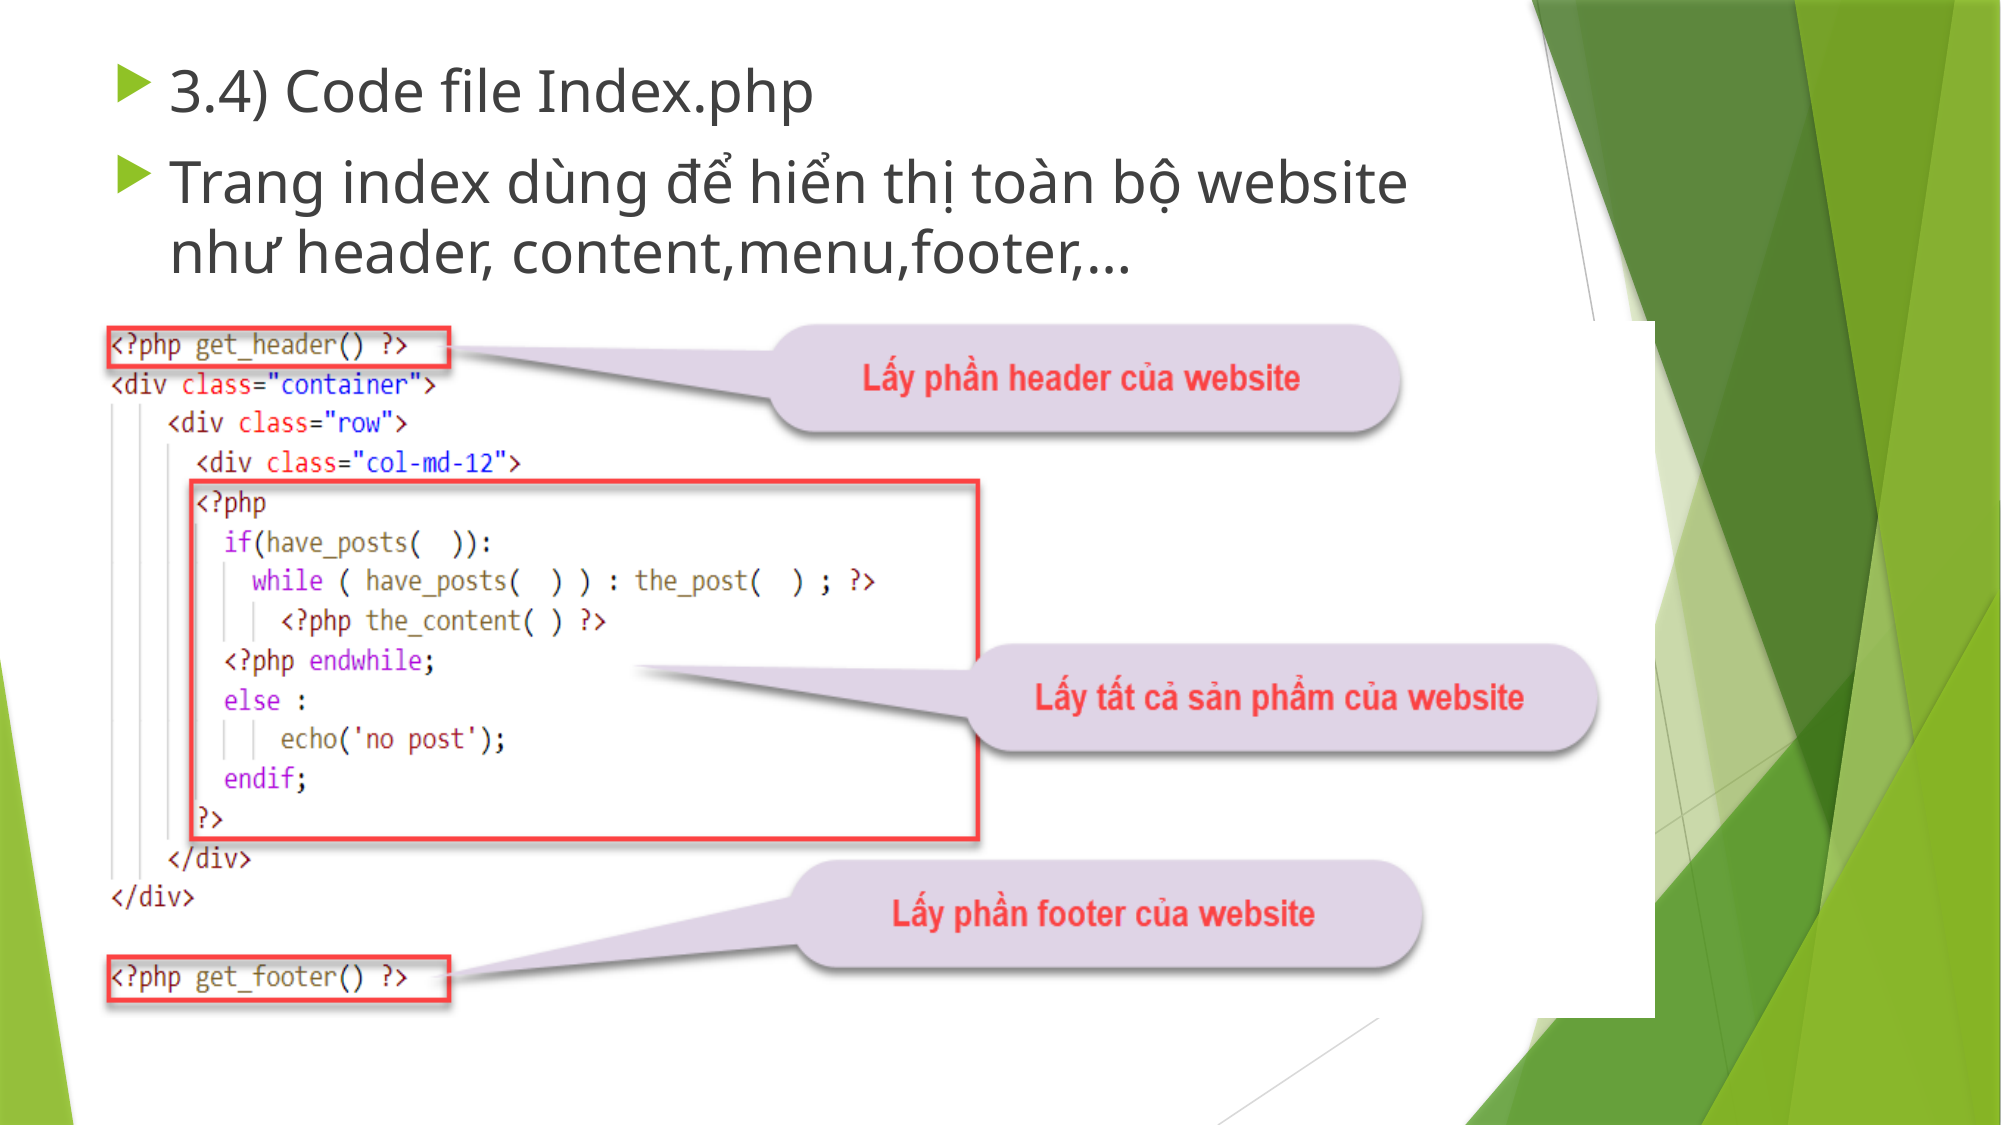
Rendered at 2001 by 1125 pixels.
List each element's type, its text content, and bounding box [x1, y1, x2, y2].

list 3.4) Code file Index.php Trang index dùng để hiển thị toàn bộ website như header, content,menu,footer,… [98, 47, 1509, 320]
picture [97, 320, 1656, 1019]
